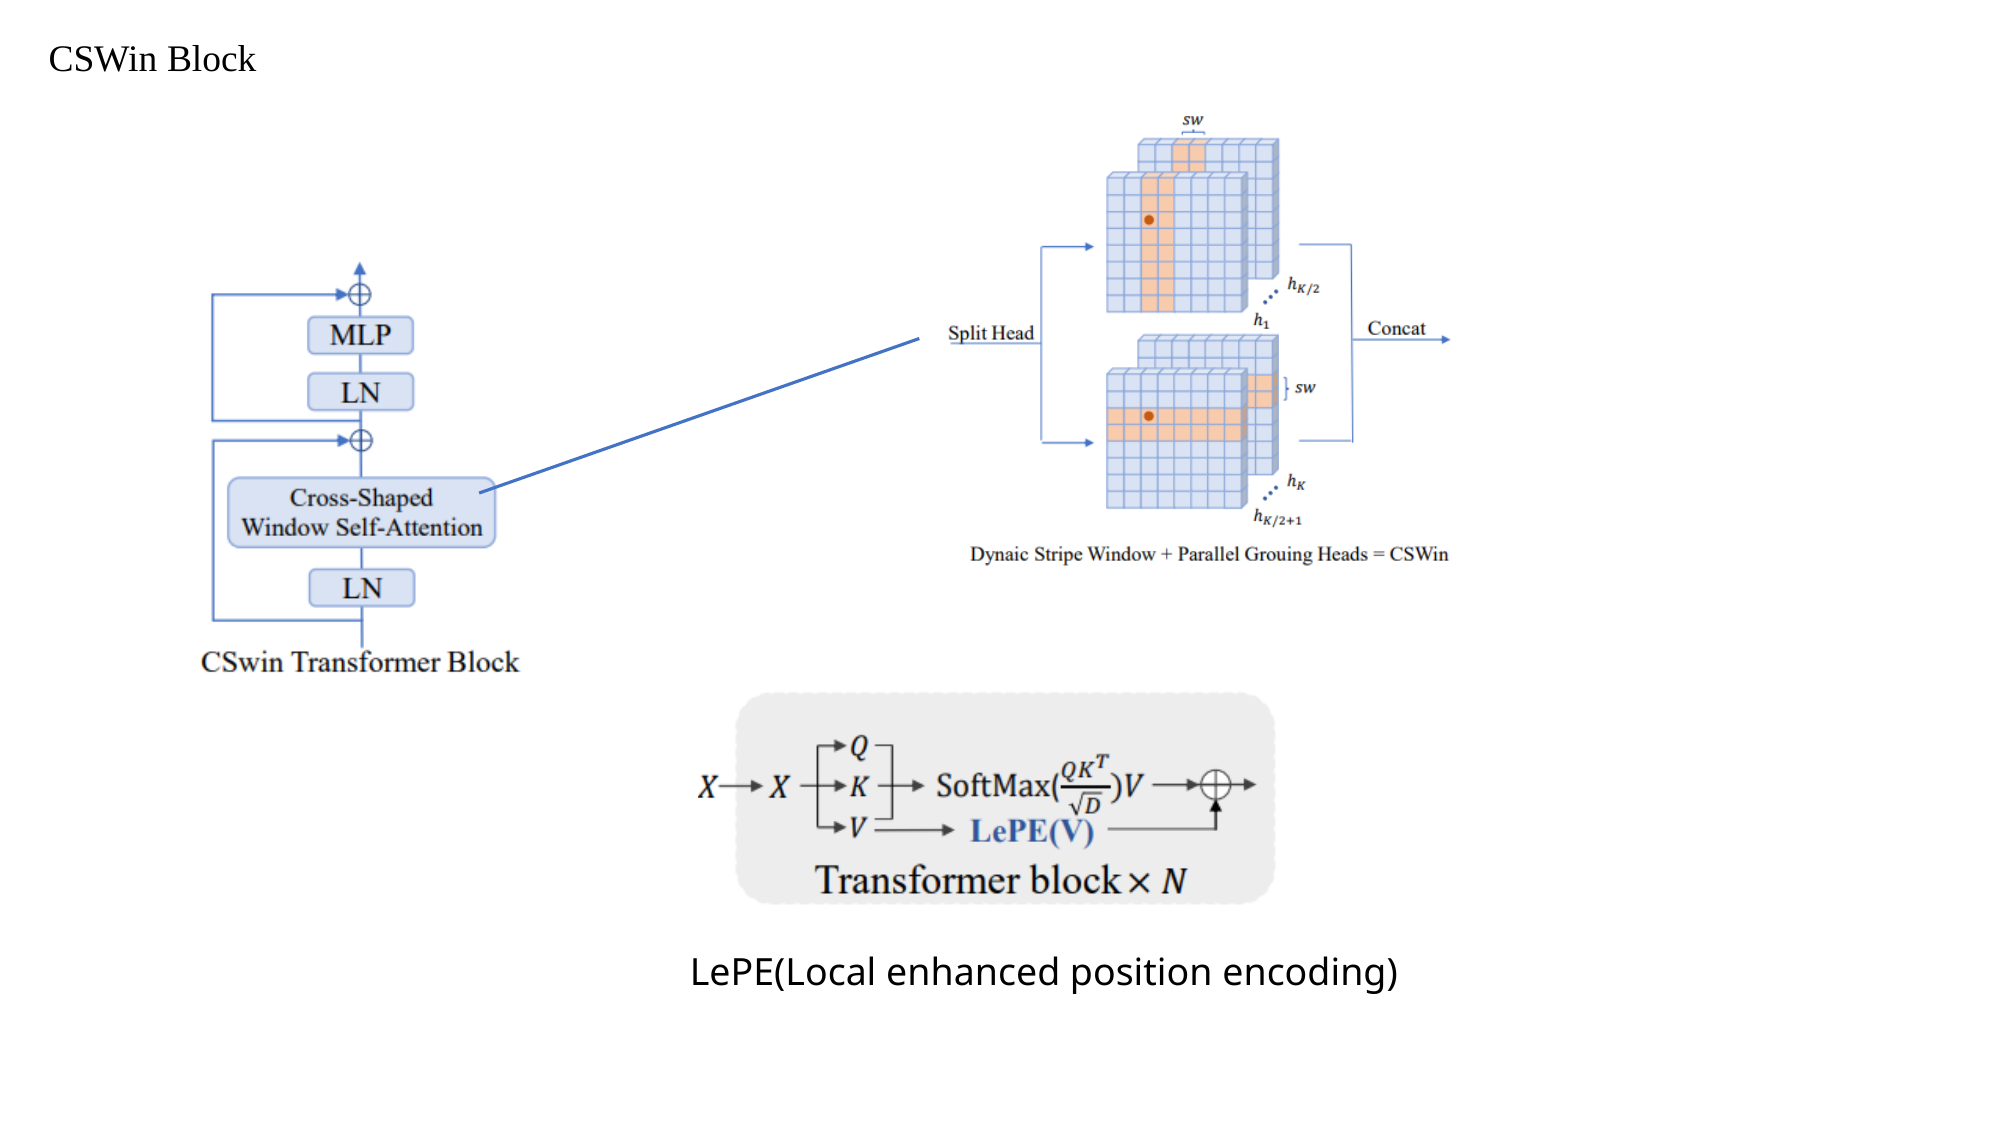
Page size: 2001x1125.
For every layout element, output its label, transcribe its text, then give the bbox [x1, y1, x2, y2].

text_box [479, 338, 920, 493]
picture [919, 103, 1459, 574]
text_box LePE(Local enhanced position encoding) [675, 940, 1483, 1001]
text_box CSWin Block [33, 26, 1549, 87]
picture [196, 256, 554, 694]
picture [698, 671, 1302, 911]
